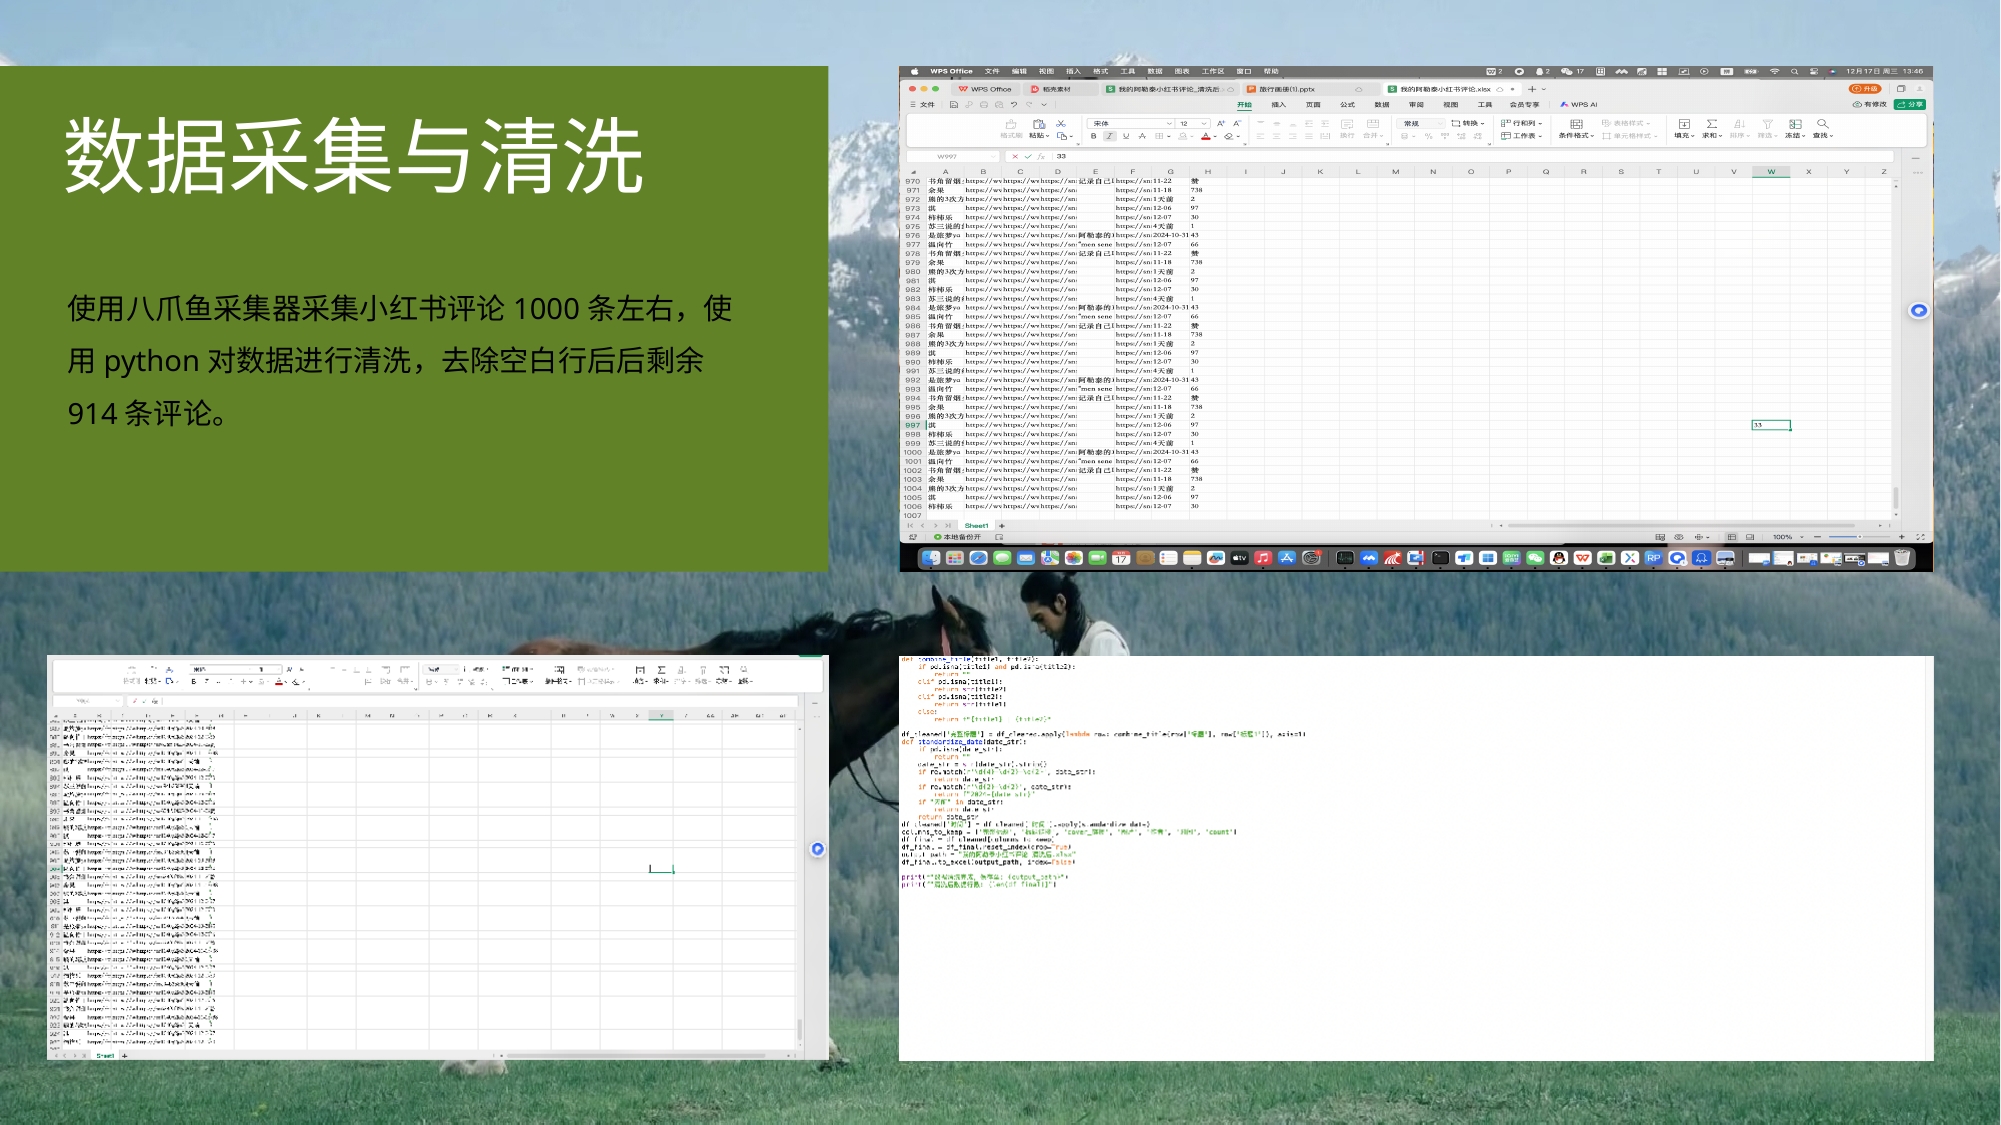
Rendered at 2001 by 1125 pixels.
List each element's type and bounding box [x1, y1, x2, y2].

text_box [899, 65, 1934, 572]
text_box [0, 65, 829, 572]
picture [0, 0, 2001, 1125]
